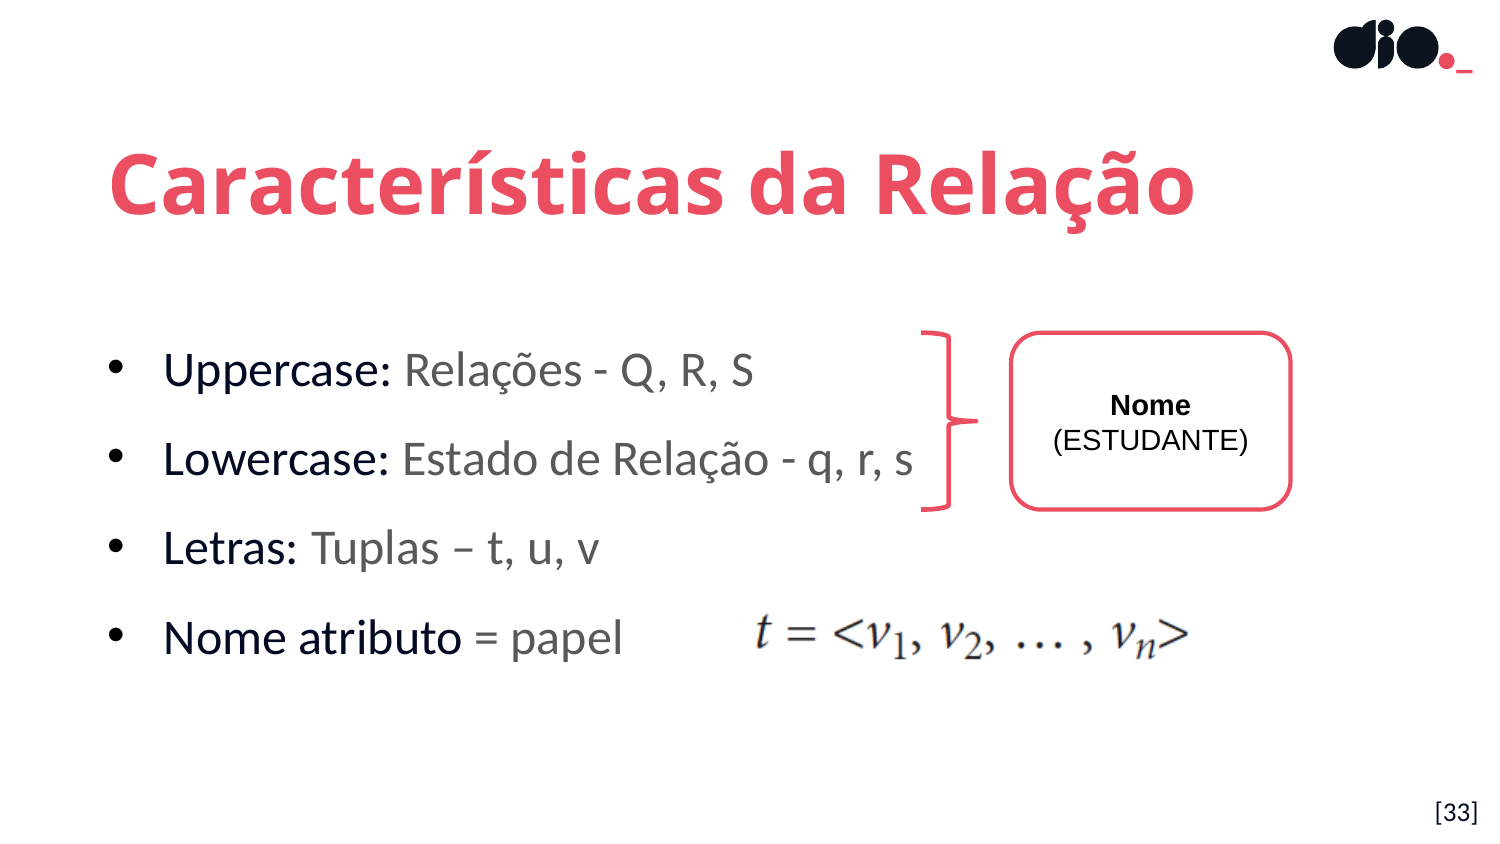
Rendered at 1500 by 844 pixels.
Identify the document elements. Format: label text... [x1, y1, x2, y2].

text_box Características da Relação [92, 104, 1408, 242]
text_box Uppercase: Relações - Q, R, S Lowercase: Estado de Relação - q, r, s Letras: Tuplas – t, u, v Nome atributo = papel [92, 242, 1408, 749]
text_box [921, 331, 977, 511]
slide_number [33] [1403, 779, 1494, 844]
picture [740, 582, 1190, 669]
picture [1333, 19, 1473, 74]
text_box Nome (ESTUDANTE) [1008, 330, 1293, 512]
